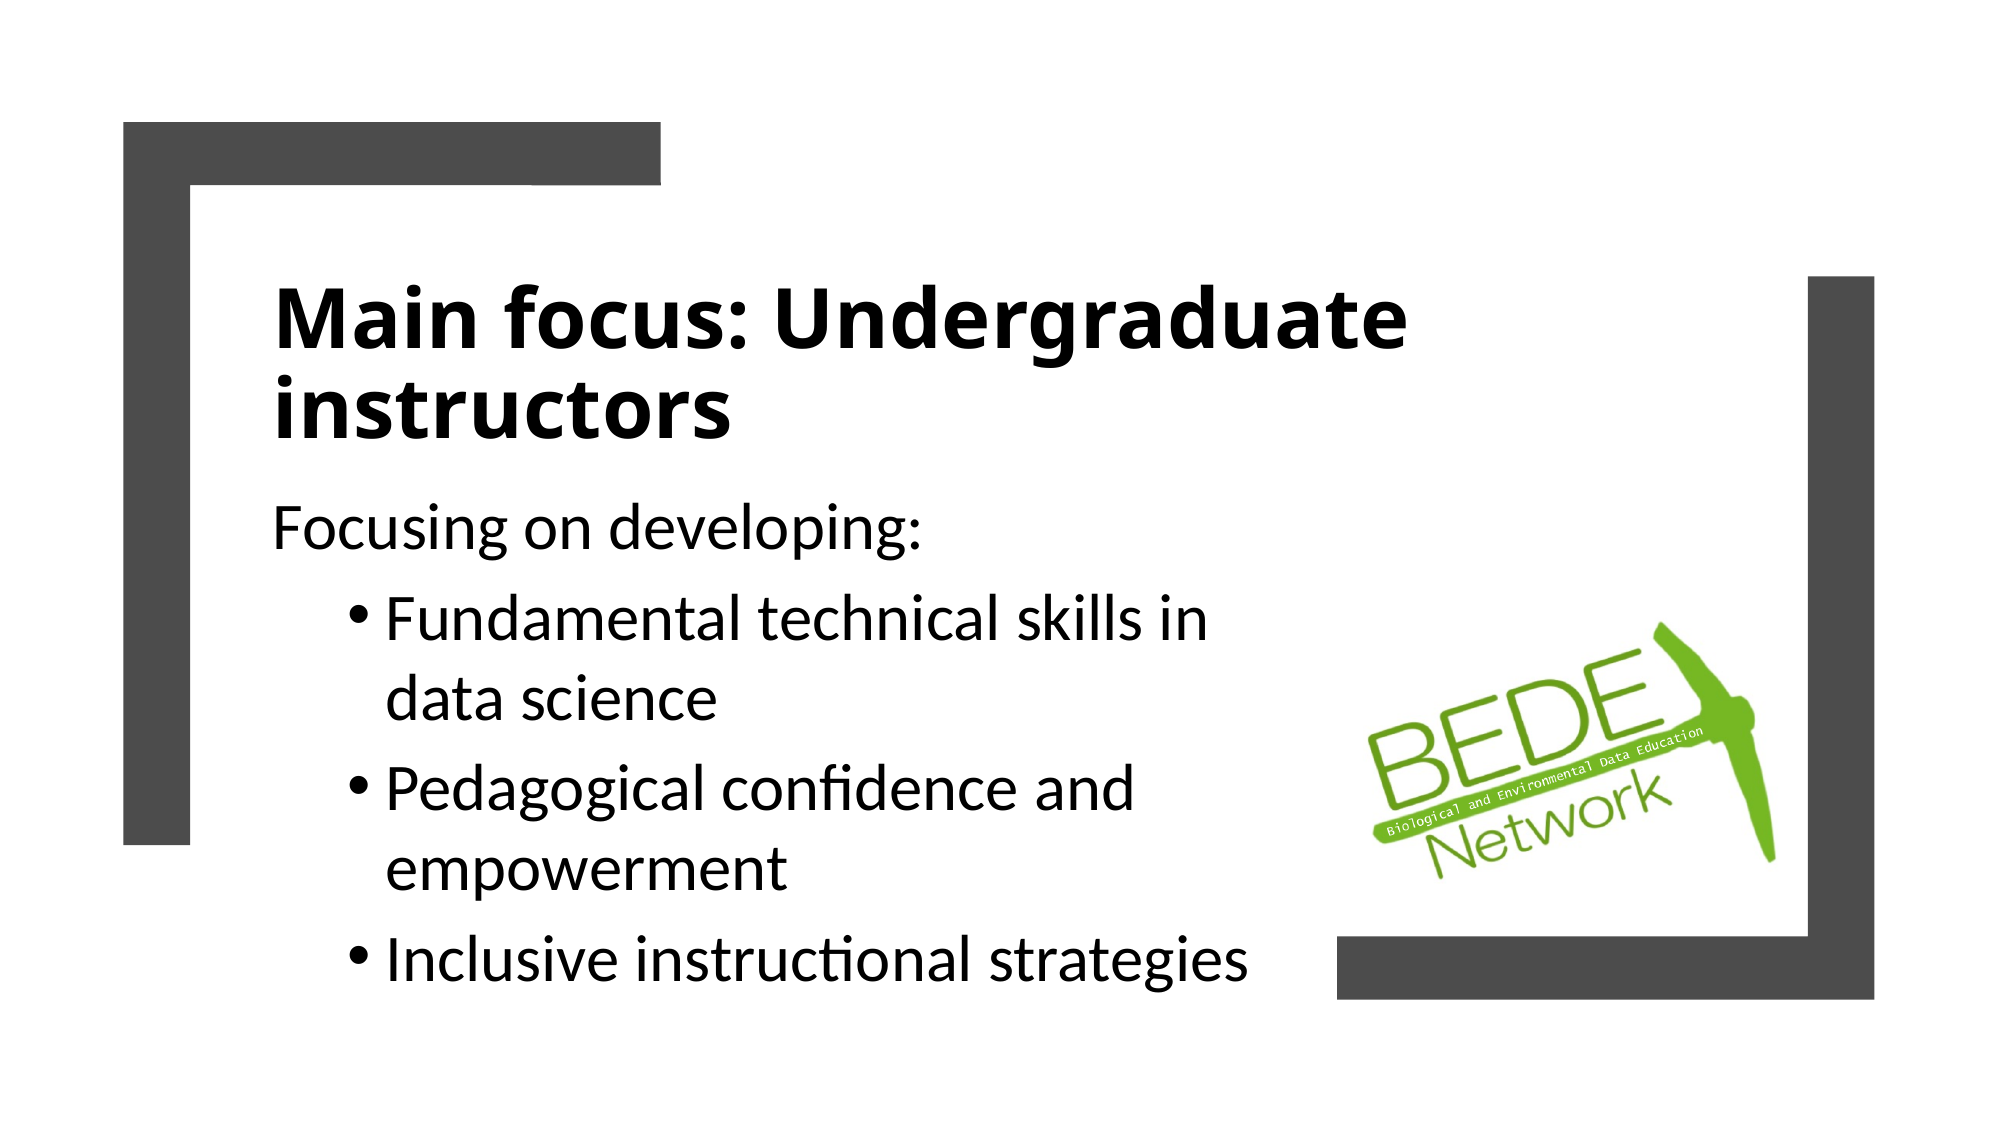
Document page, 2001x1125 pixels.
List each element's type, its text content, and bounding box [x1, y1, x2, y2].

picture [1362, 611, 1780, 893]
title Main focus: Undergraduate instructors [257, 258, 1755, 476]
text_box [123, 122, 661, 846]
text_box [1337, 276, 1875, 1000]
list Focusing on developing: Fundamental technical skills in data science Pedagogical confidence and empowerment Inclusive instructional strategies [257, 475, 1323, 1099]
